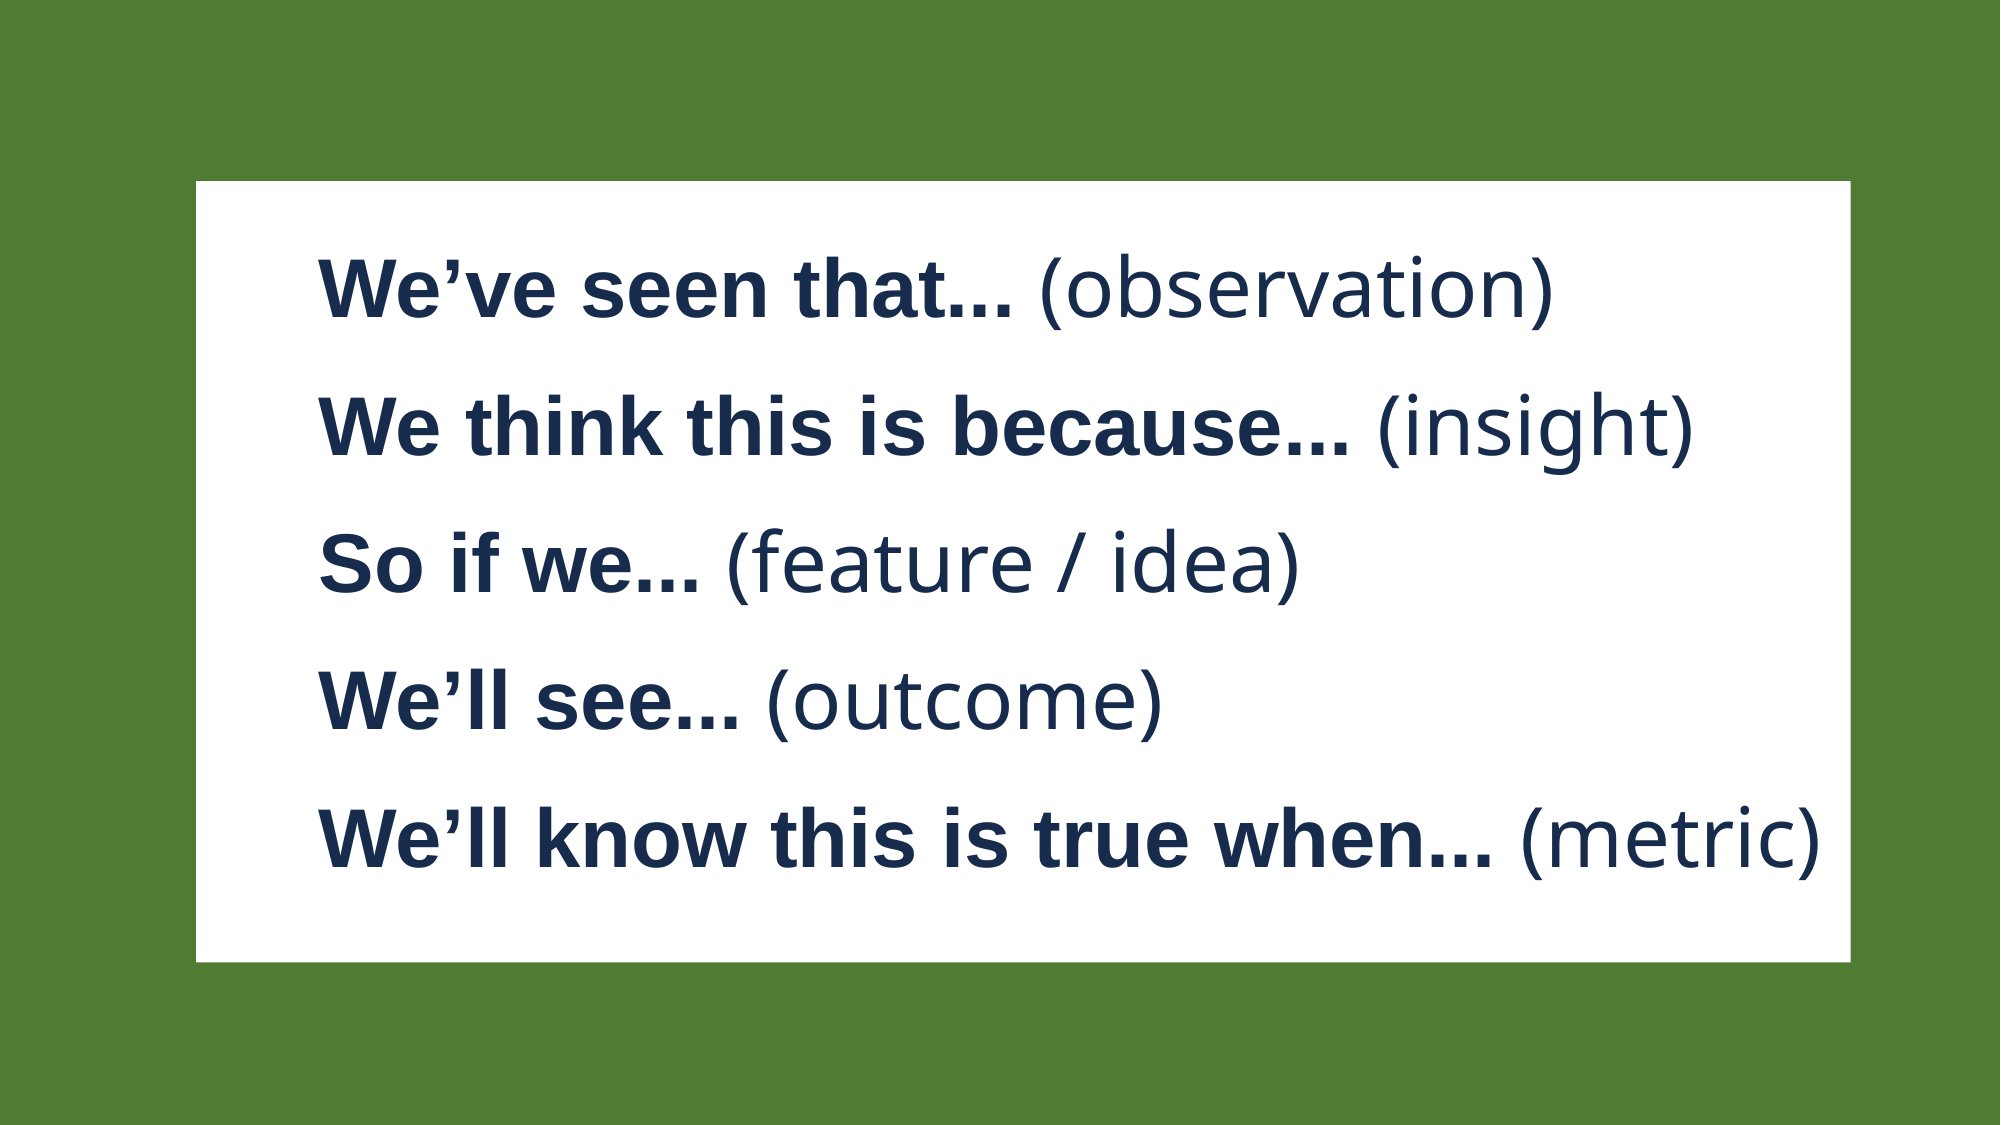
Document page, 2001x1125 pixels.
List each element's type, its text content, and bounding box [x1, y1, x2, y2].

text_box [195, 180, 1852, 963]
text_box We’ve seen that... (observation) We think this is because... (insight) So if we... (feature / idea) We’ll see... (outcome) We’ll know this is true when... (metric) [304, 226, 1907, 892]
